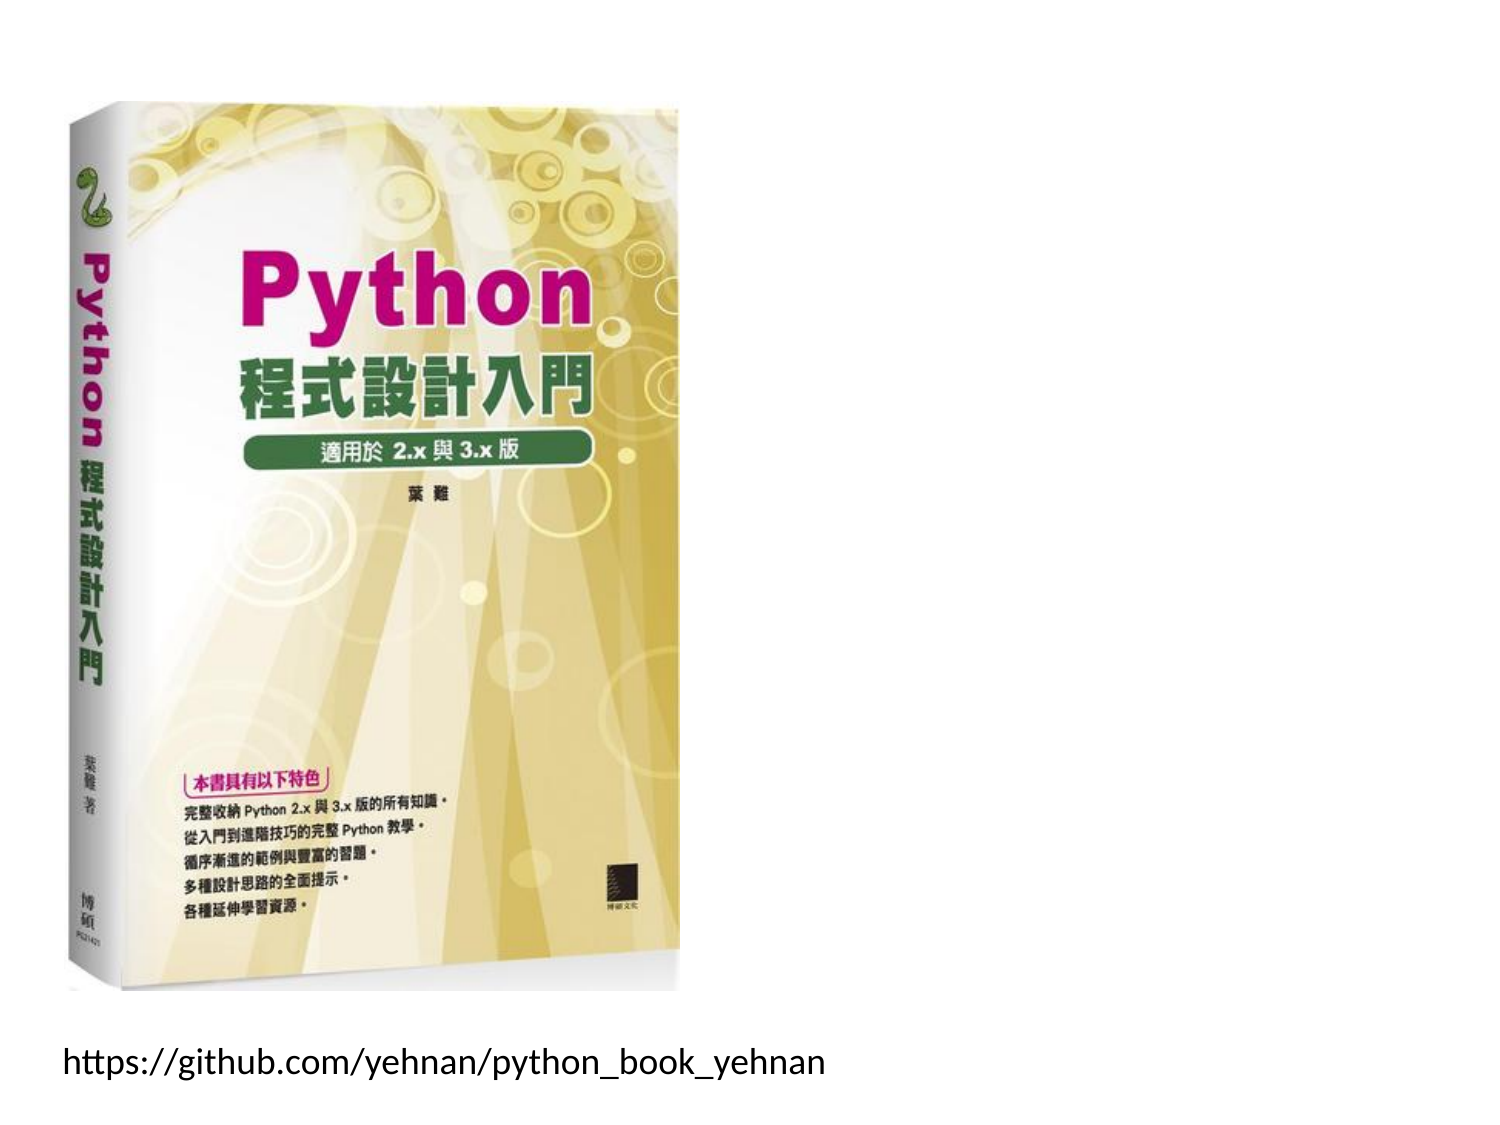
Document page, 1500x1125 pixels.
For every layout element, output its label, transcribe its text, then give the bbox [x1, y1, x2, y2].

text_box https://github.com/yehnan/python_book_yehnan [47, 1029, 1005, 1090]
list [64, 101, 680, 992]
